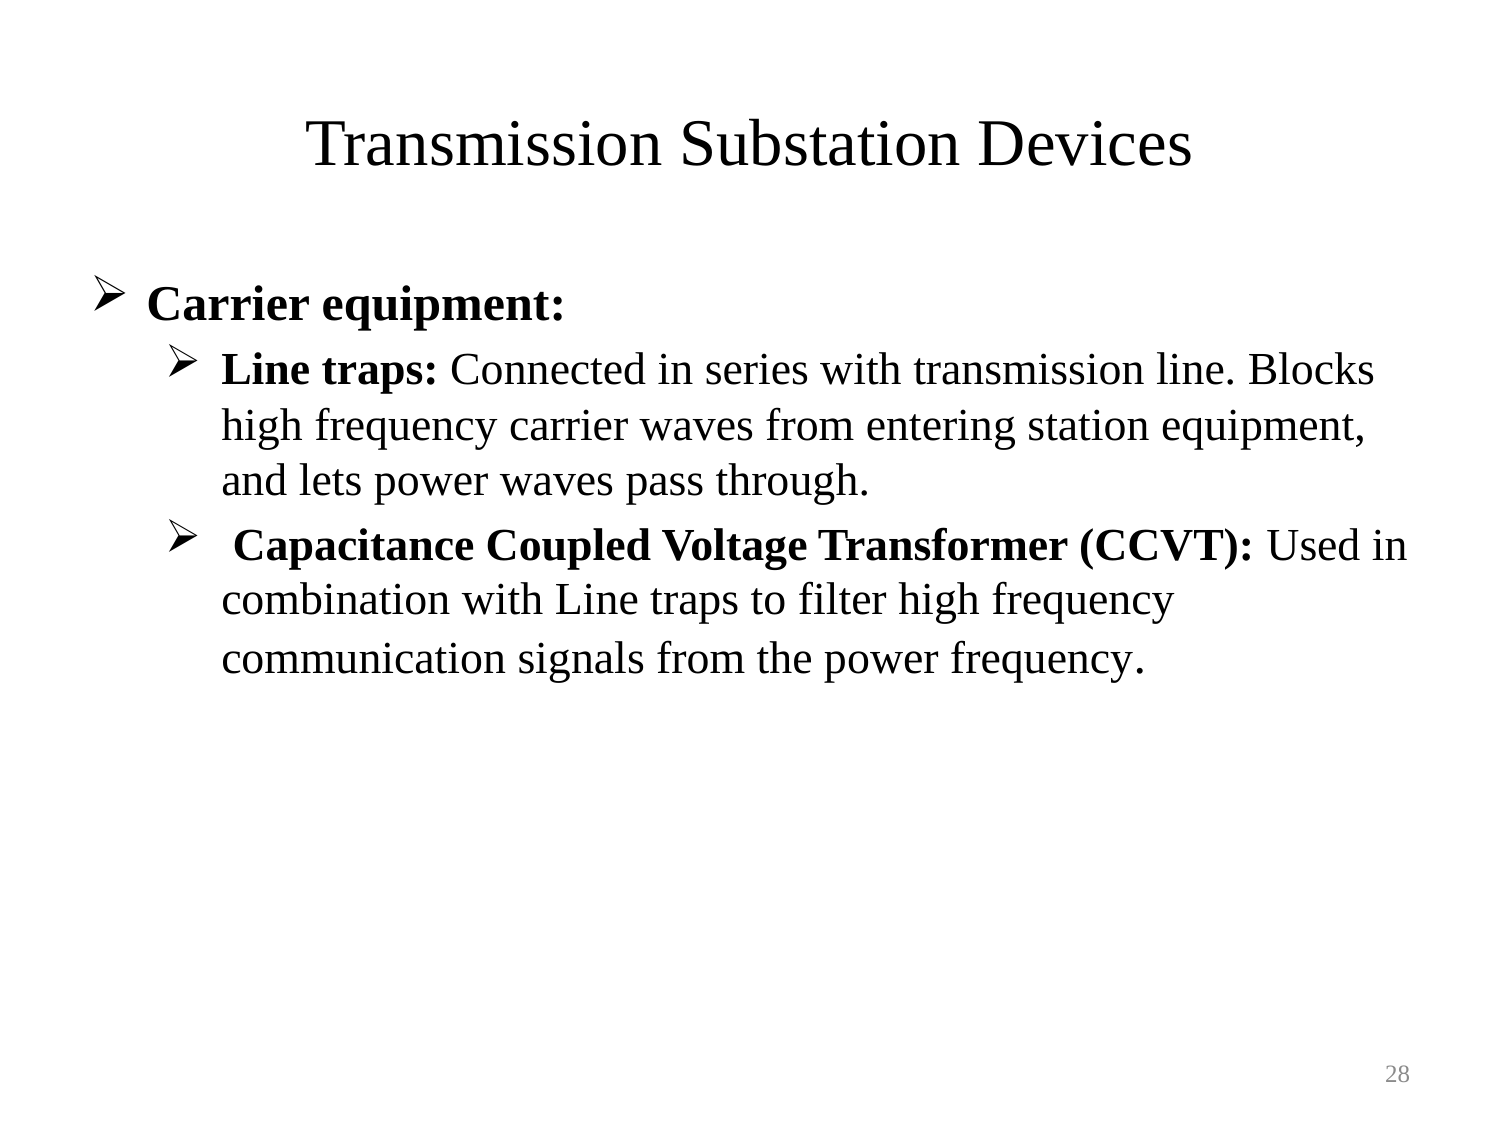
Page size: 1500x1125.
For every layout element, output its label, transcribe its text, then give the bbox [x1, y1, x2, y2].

slide_number 28 [1074, 1042, 1425, 1103]
list Carrier equipment: Line traps: Connected in series with transmission line. Blocks high frequency carrier waves from entering station equipment, and lets power waves pass through. Capacitance Coupled Voltage Transformer (CCVT): Used in combination with Line traps to filter high frequency communication signals from the power frequency. [75, 262, 1425, 1005]
title Transmission Substation Devices [75, 45, 1425, 233]
